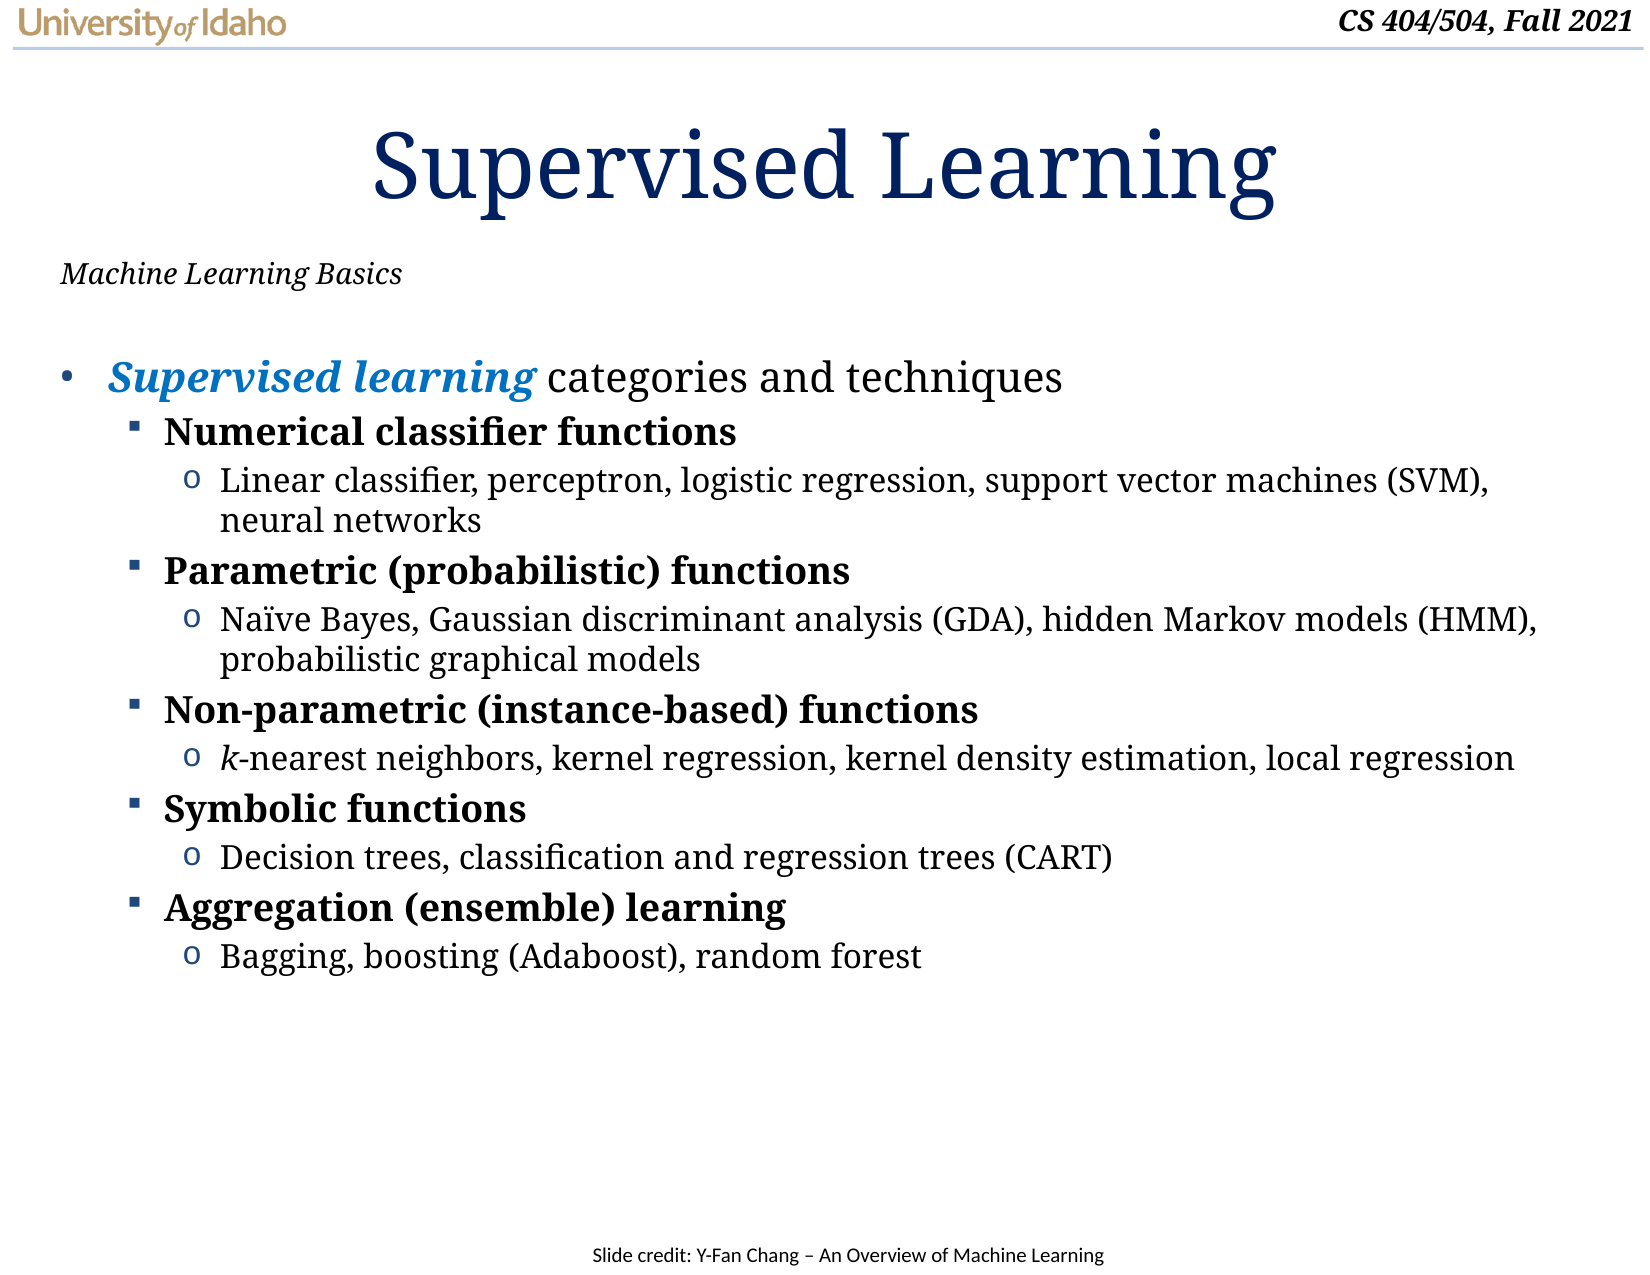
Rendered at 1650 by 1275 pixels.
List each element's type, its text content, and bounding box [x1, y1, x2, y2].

picture [19, 8, 286, 46]
list Machine Learning Basics [45, 247, 1062, 306]
text_box Slide credit: Y-Fan Chang – An Overview of Machine Learning [281, 1234, 1416, 1275]
list Supervised learning categories and techniques Numerical classifier functions Linear classifier, perceptron, logistic regression, support vector machines (SVM), neural networks Parametric (probabilistic) functions Naïve Bayes, Gaussian discriminant analysis (GDA), hidden Markov models (HMM), probabilistic graphical models Non-parametric (instance-based) functions k-nearest neighbors, kernel regression, kernel density estimation, local regression Symbolic functions Decision trees, classification and regression trees (CART) Aggregation (ensemble) learning Bagging, boosting (Adaboost), random forest [45, 342, 1618, 1224]
title Supervised Learning [0, 75, 1650, 248]
